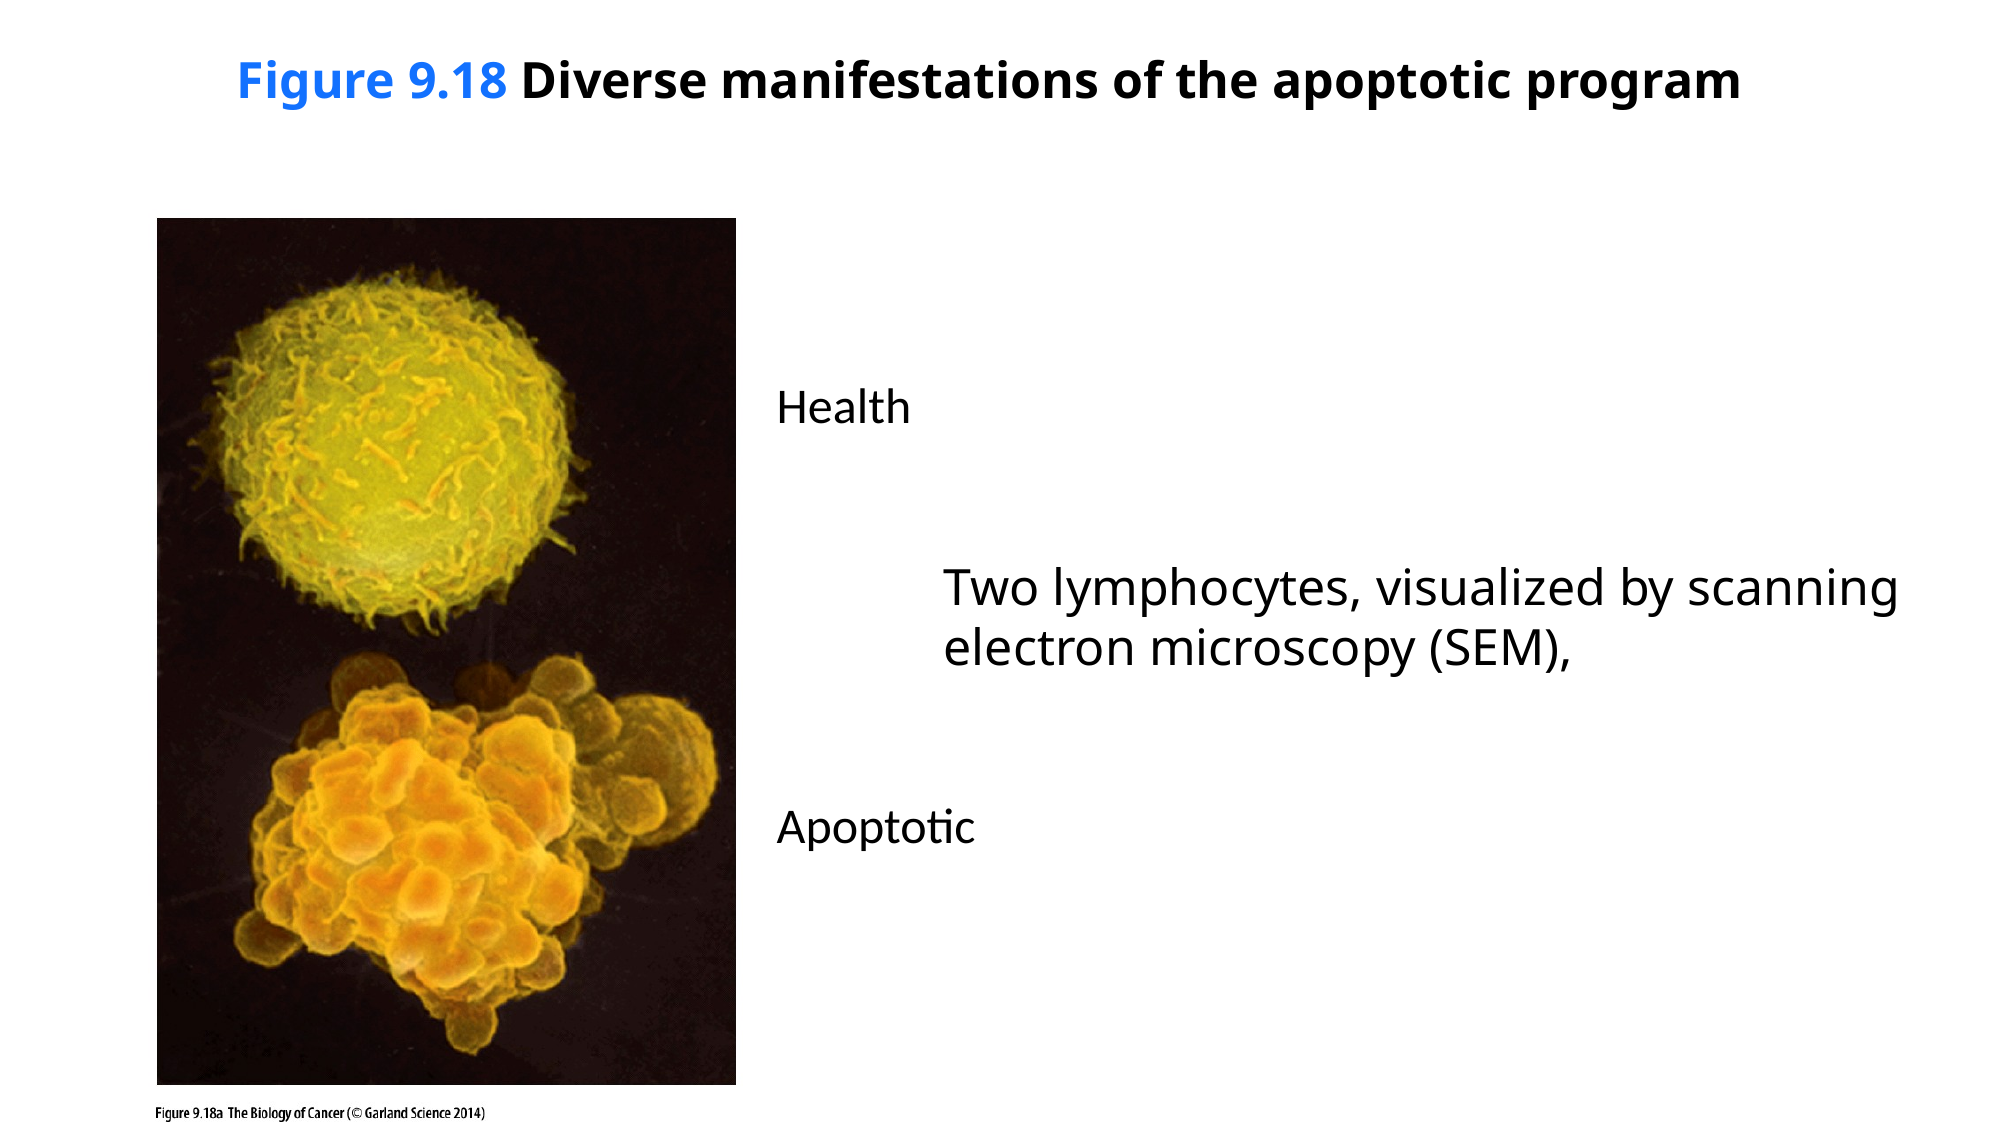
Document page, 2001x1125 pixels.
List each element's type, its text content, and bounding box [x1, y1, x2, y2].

picture [148, 209, 744, 1125]
text_box Figure 9.18 Diverse manifestations of the apoptotic program [221, 41, 1863, 117]
text_box Health Apoptotic [761, 365, 991, 861]
text_box Two lymphocytes, visualized by scanning electron microscopy (SEM), [991, 547, 1929, 683]
